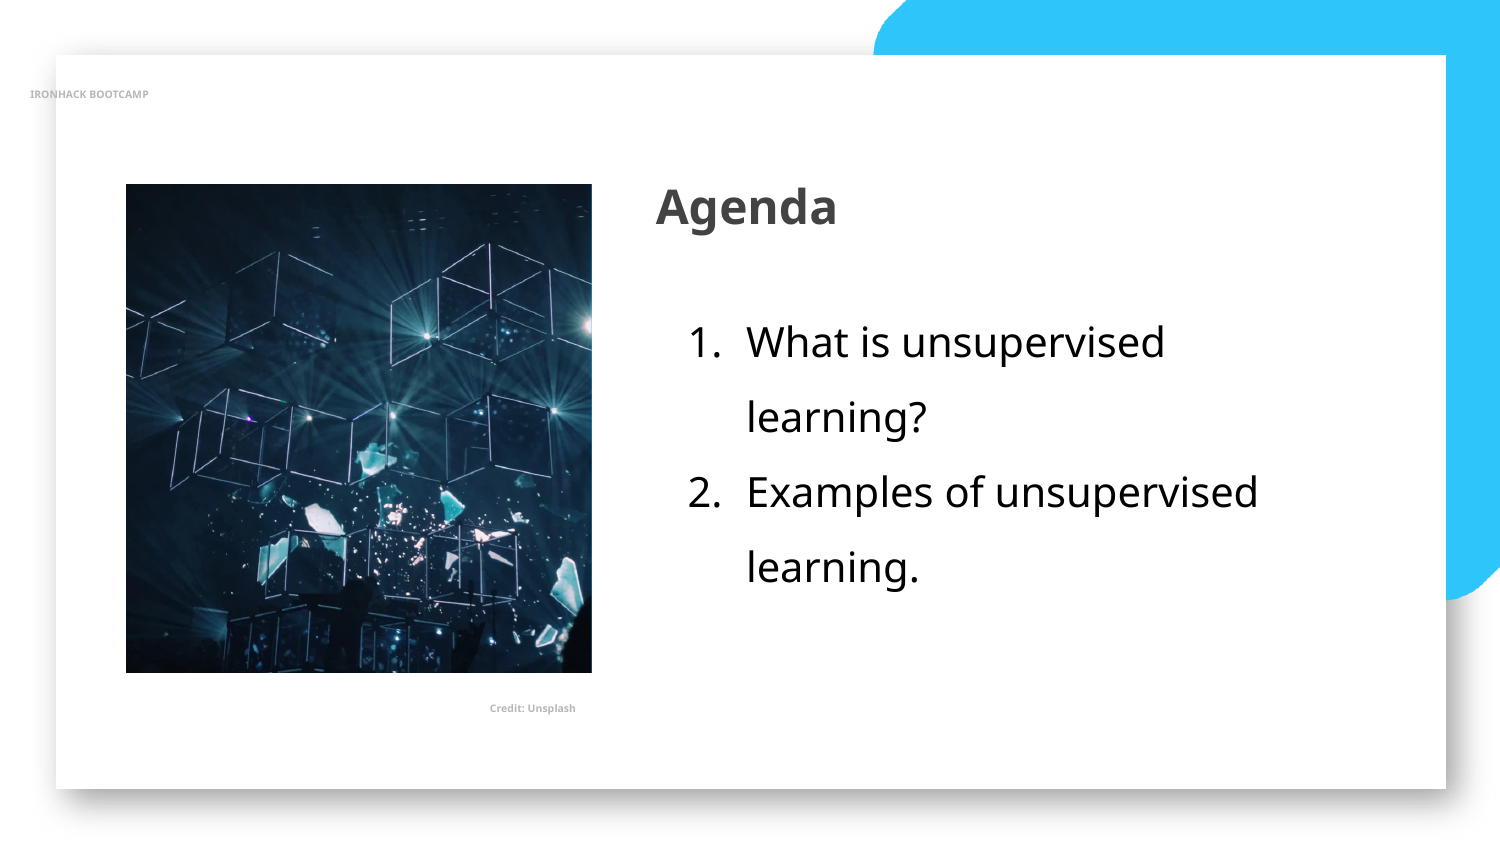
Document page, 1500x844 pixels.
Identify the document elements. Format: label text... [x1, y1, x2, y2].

text_box Credit: Unsplash [253, 685, 592, 722]
picture [0, 0, 1500, 844]
text_box What is unsupervised learning? Examples of unsupervised learning. [655, 275, 1368, 656]
text_box Agenda [640, 161, 1301, 279]
text_box IRONHACK BOOTCAMP [15, 71, 354, 108]
